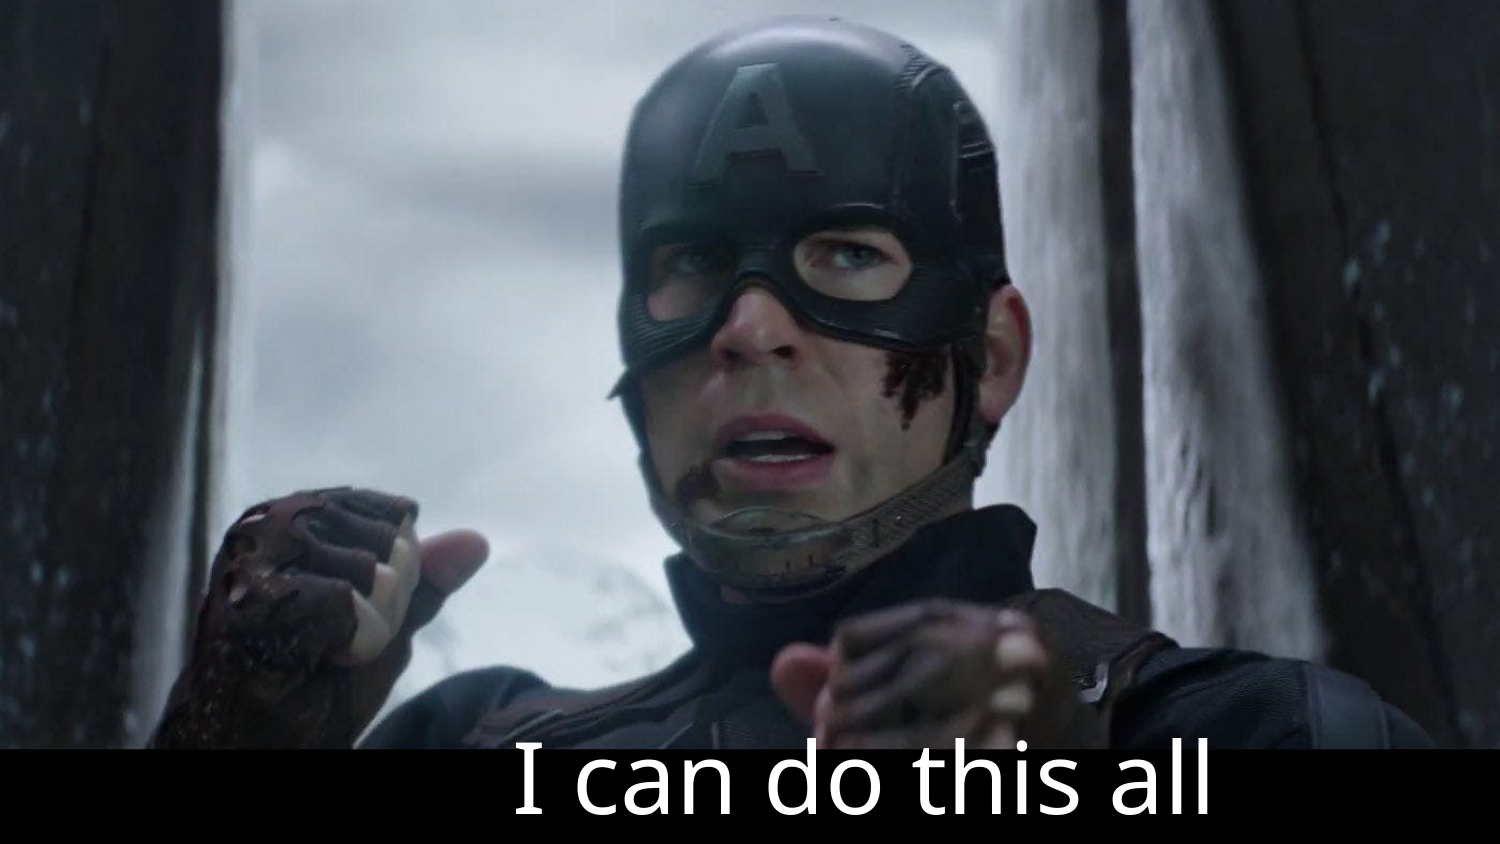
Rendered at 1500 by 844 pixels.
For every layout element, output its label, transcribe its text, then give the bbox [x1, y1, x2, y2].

text_box I can do this all day [497, 759, 1396, 805]
picture [0, 0, 1500, 751]
